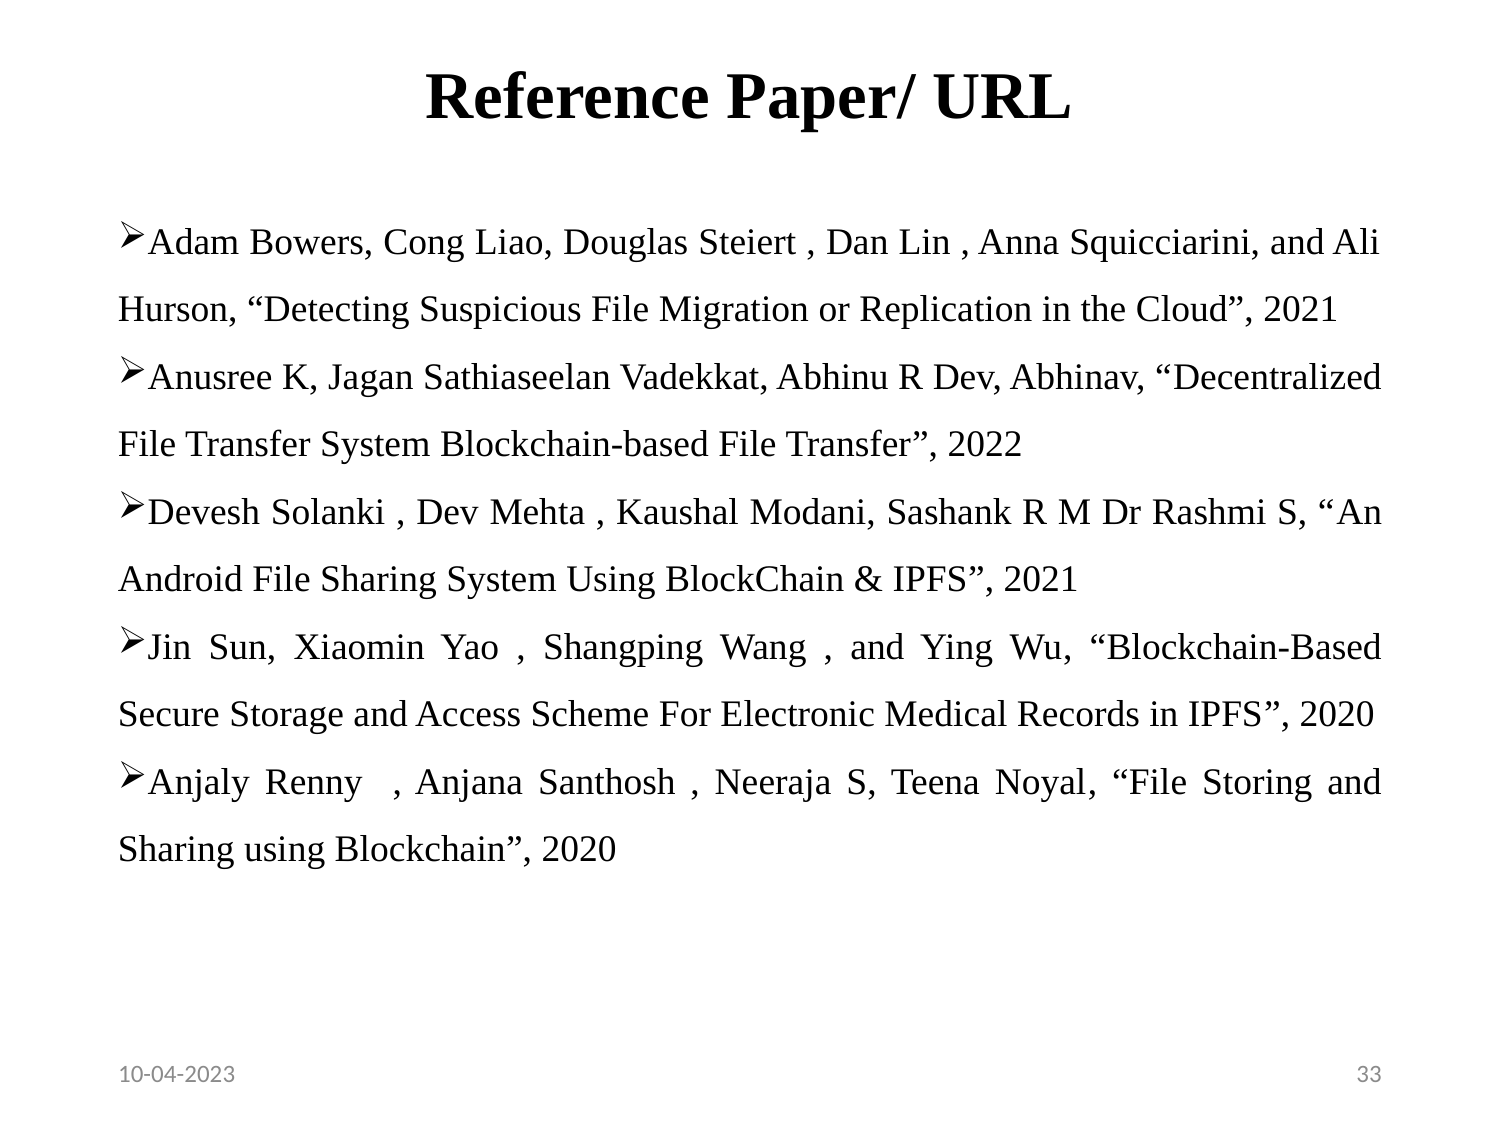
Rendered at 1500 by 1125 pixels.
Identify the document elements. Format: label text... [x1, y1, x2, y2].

slide_number 33 [1059, 1042, 1397, 1103]
text_box Adam Bowers, Cong Liao, Douglas Steiert , Dan Lin , Anna Squicciarini, and Ali Hurson, “Detecting Suspicious File Migration or Replication in the Cloud”, 2021 Anusree K, Jagan Sathiaseelan Vadekkat, Abhinu R Dev, Abhinav, “Decentralized File Transfer System Blockchain-based File Transfer”, 2022 Devesh Solanki , Dev Mehta , Kaushal Modani, Sashank R M Dr Rashmi S, “An Android File Sharing System Using BlockChain & IPFS”, 2021 Jin Sun, Xiaomin Yao , Shangping Wang , and Ying Wu, “Blockchain-Based Secure Storage and Access Scheme For Electronic Medical Records in IPFS”, 2020 Anjaly Renny , Anjana Santhosh , Neeraja S, Teena Noyal, “File Storing and Sharing using Blockchain”, 2020 [103, 187, 1397, 937]
title Reference Paper/ URL [103, 53, 1397, 141]
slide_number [103, 1042, 441, 1103]
